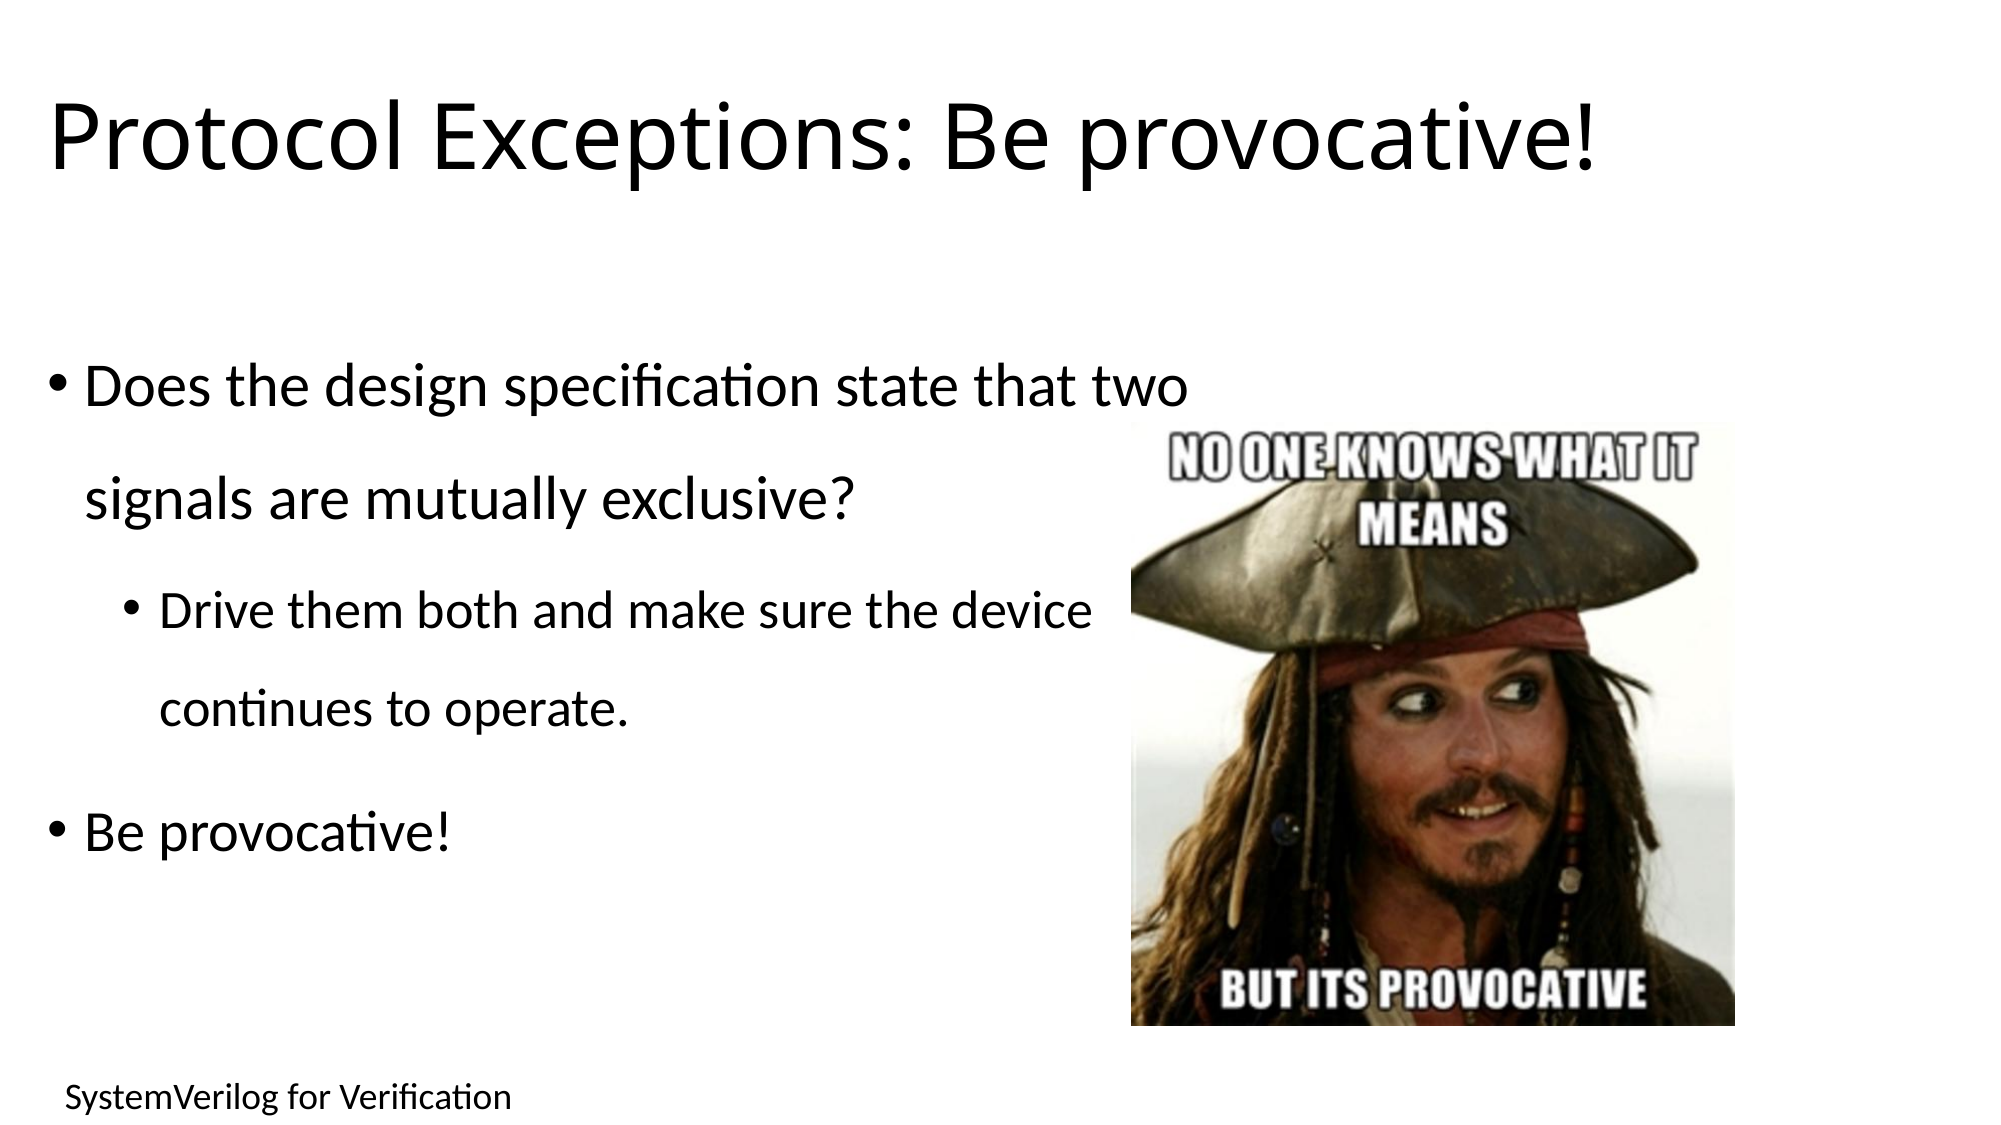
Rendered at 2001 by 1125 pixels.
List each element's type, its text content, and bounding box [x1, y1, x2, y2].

list Does the design specification state that two signals are mutually exclusive? Drive them both and make sure the device continues to operate. Be provocative! [32, 299, 1282, 1014]
title Protocol Exceptions: Be provocative! [32, 30, 1758, 249]
picture [1131, 422, 1735, 1026]
text_box SystemVerilog for Verification [50, 1064, 1050, 1125]
